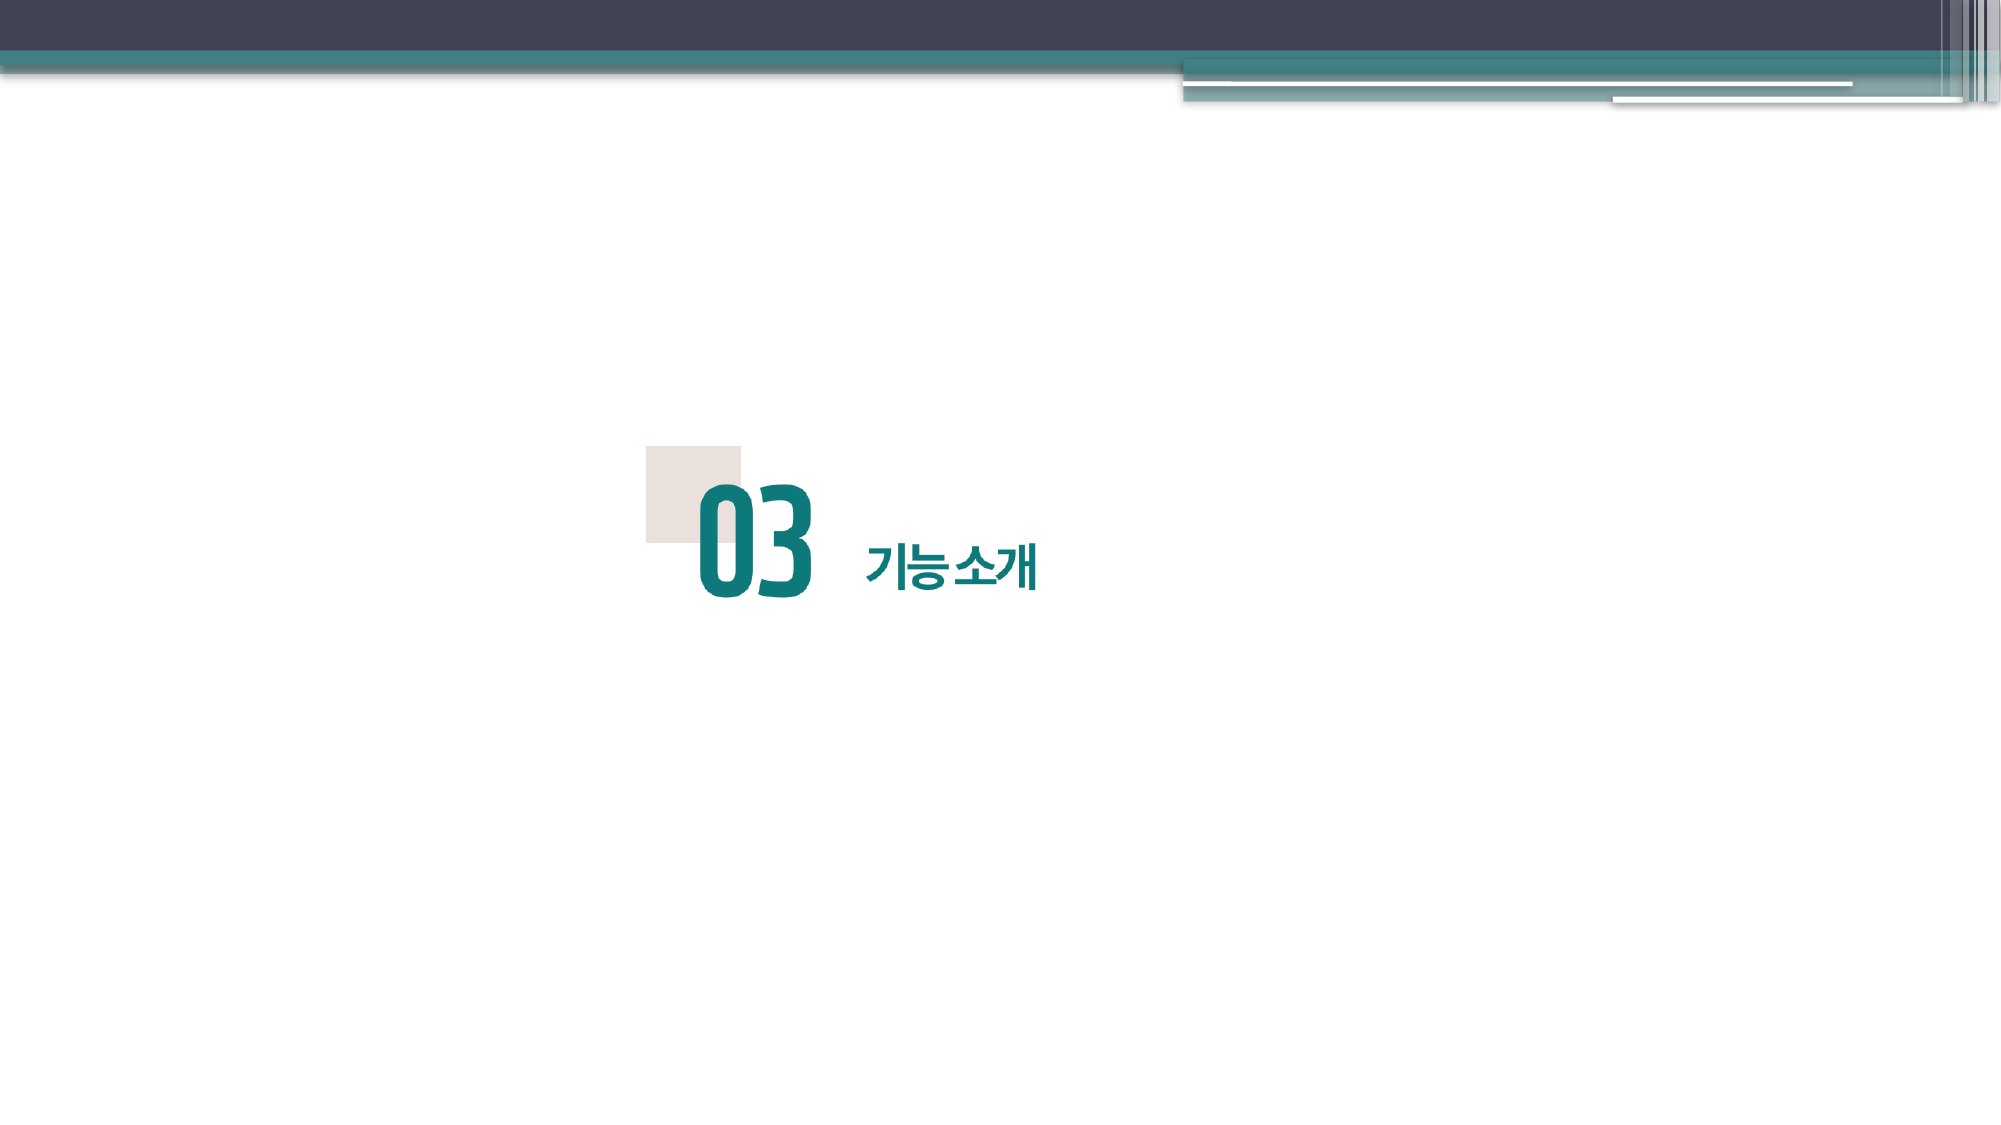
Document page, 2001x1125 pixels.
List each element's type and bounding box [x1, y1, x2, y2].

picture [645, 422, 1062, 694]
